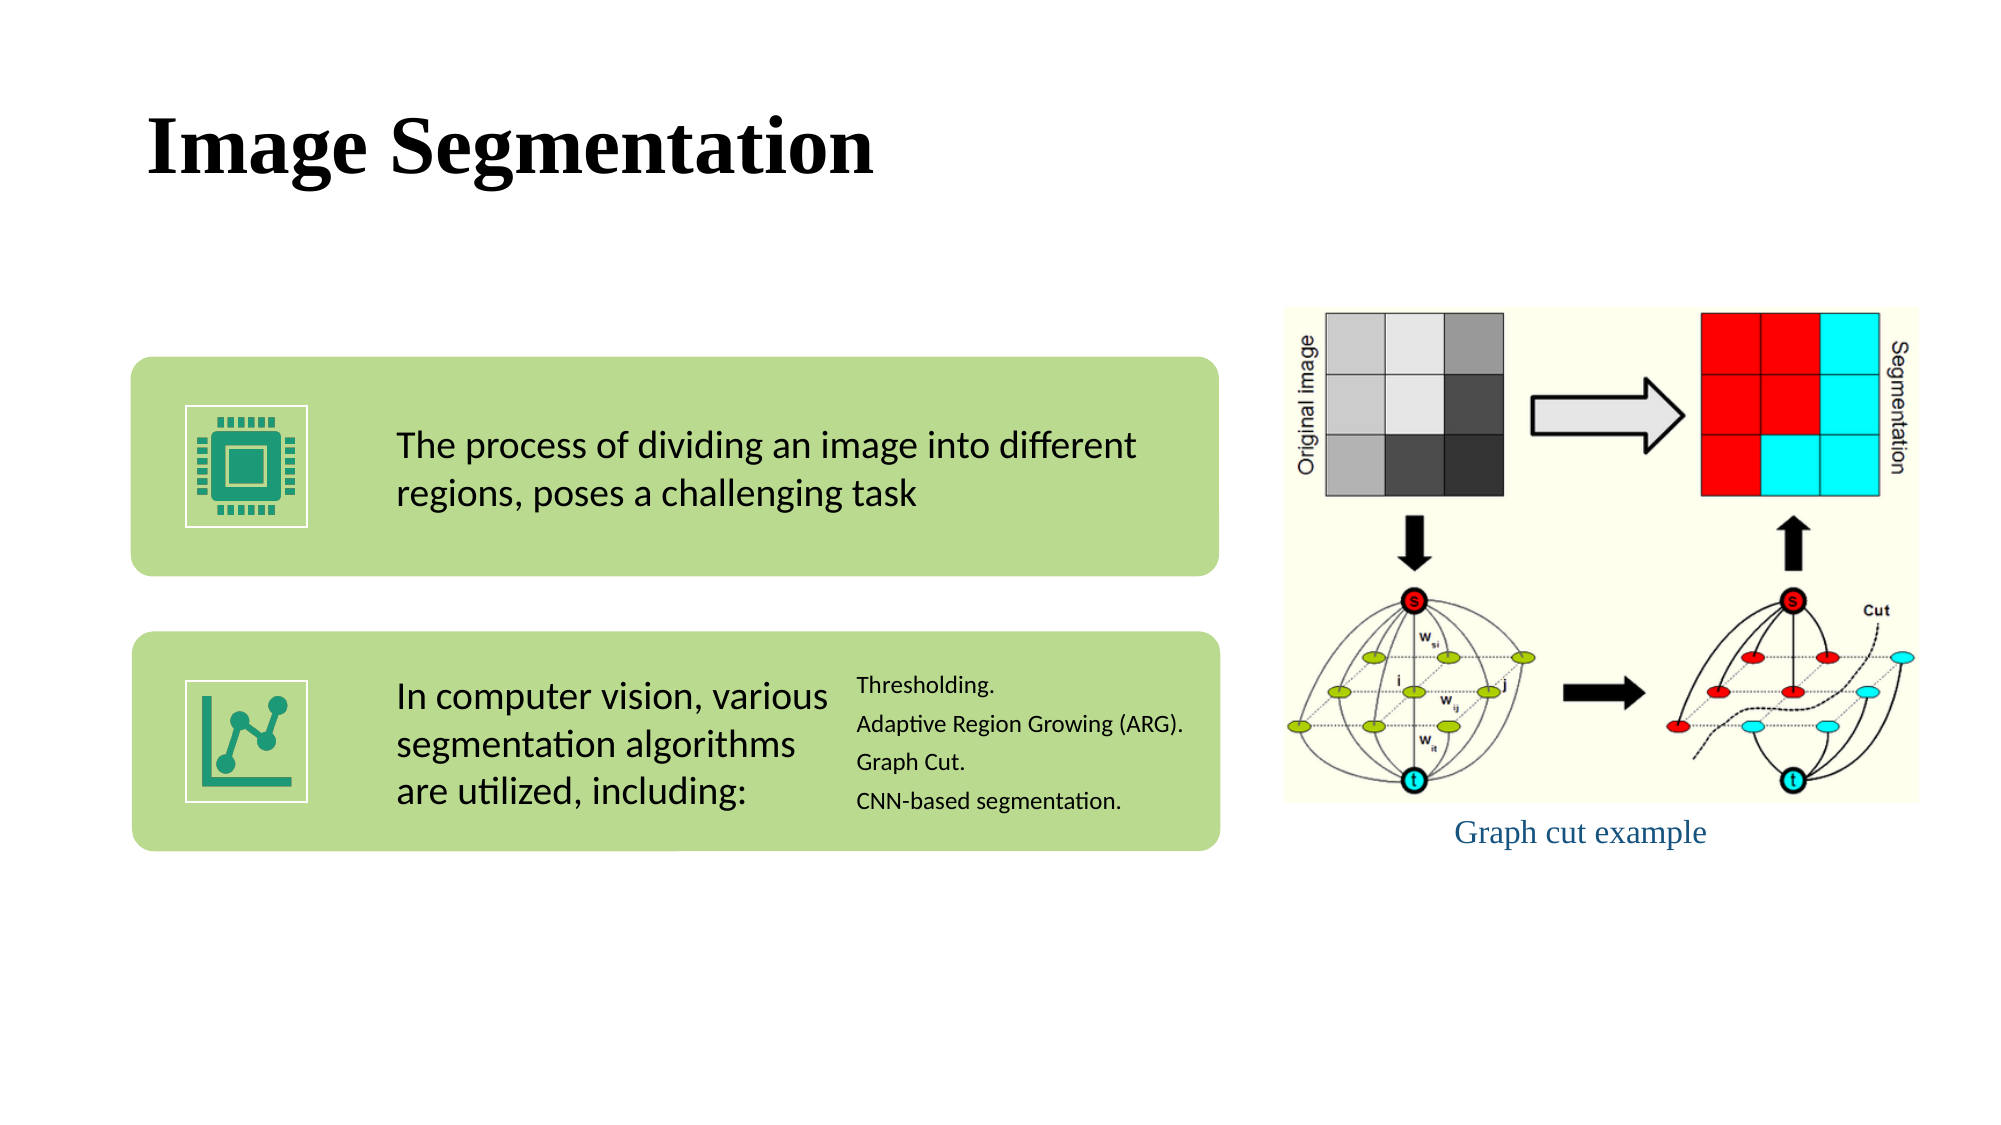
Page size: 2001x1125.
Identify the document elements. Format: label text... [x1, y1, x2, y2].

picture [1284, 307, 1919, 804]
text_box Graph cut example [1439, 804, 1763, 858]
text_box Image Segmentation [131, 93, 1414, 187]
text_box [131, 236, 1221, 972]
